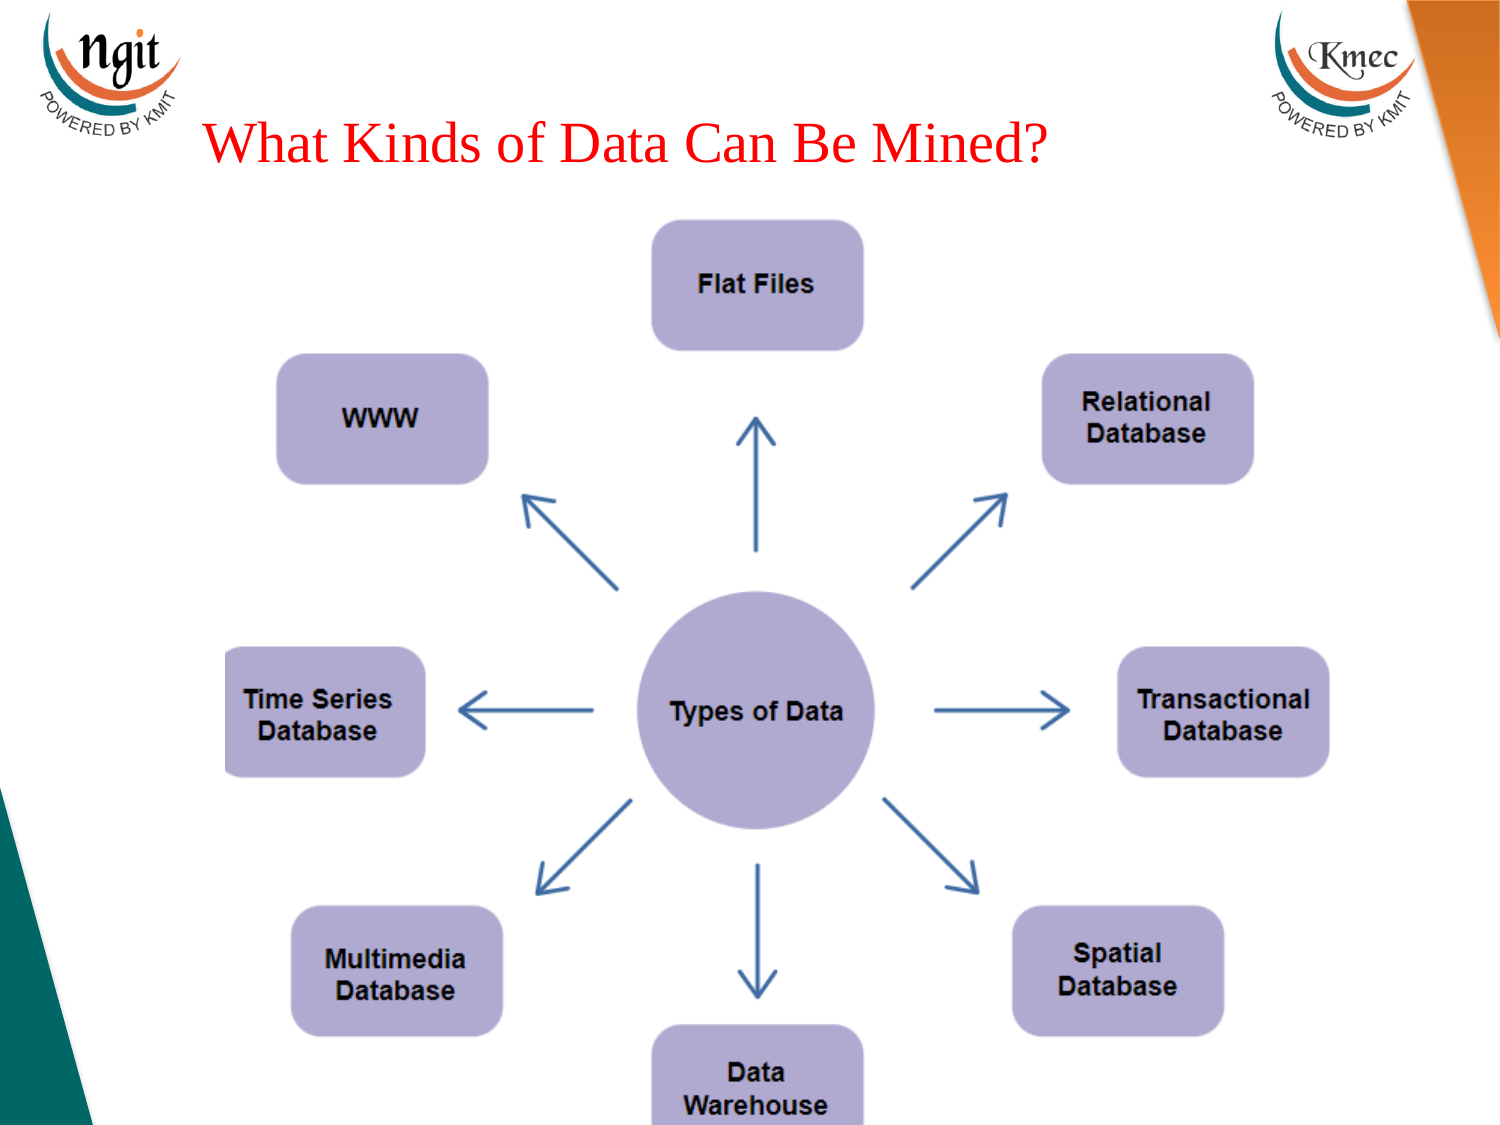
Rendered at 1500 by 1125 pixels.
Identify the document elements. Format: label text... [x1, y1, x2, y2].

picture [224, 0, 1500, 1125]
text_box What Kinds of Data Can Be Mined? [187, 96, 1275, 182]
picture [0, 0, 254, 175]
